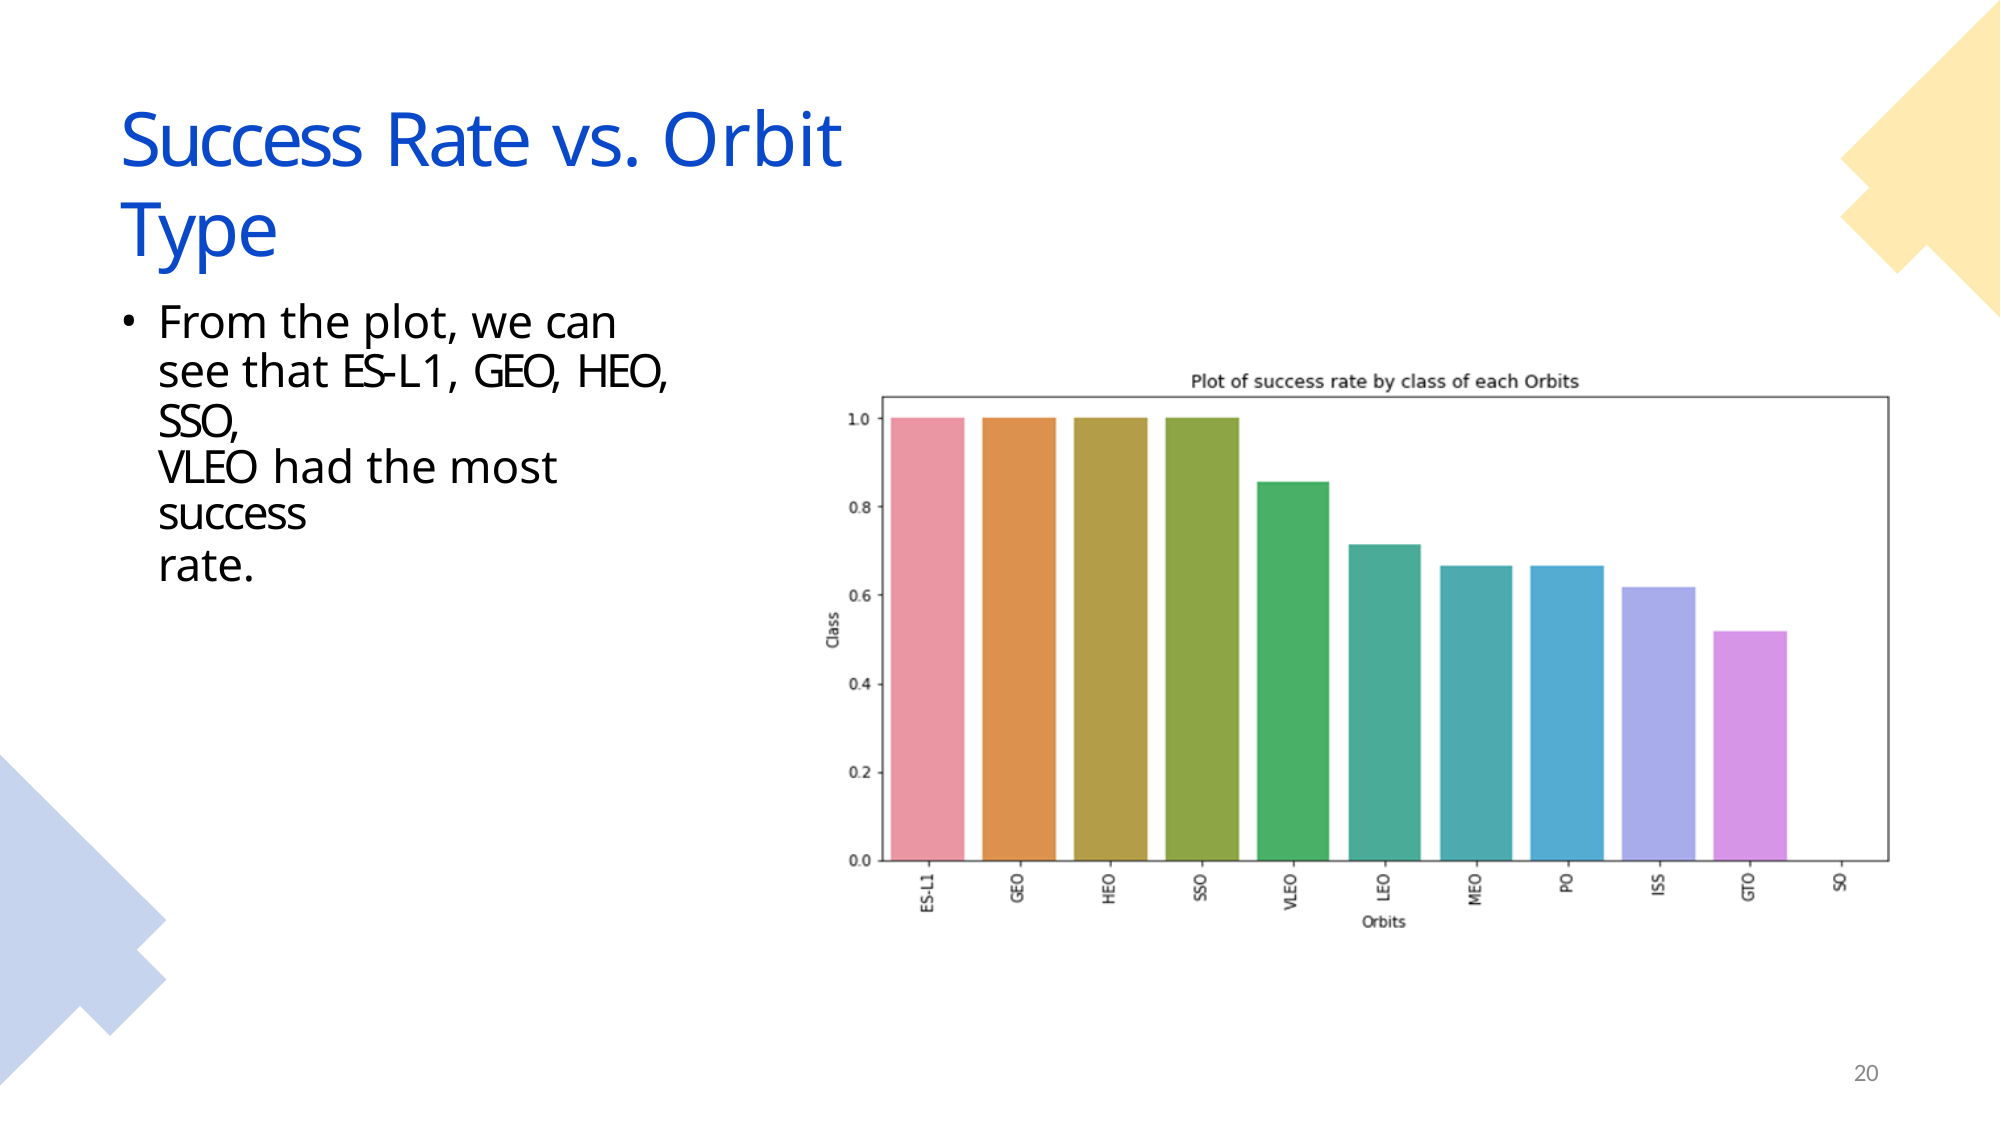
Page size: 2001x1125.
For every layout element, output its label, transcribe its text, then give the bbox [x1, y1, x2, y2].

text_box [0, 754, 167, 1086]
text_box From the plot, we can see that ES-L1, GEO, HEO, SSO, VLEO had the most success rate. [118, 289, 701, 591]
text_box 20 [1851, 1060, 1882, 1087]
picture [825, 372, 1890, 928]
title Success Rate vs. Orbit Type [118, 89, 1003, 280]
text_box [1840, 0, 2000, 318]
